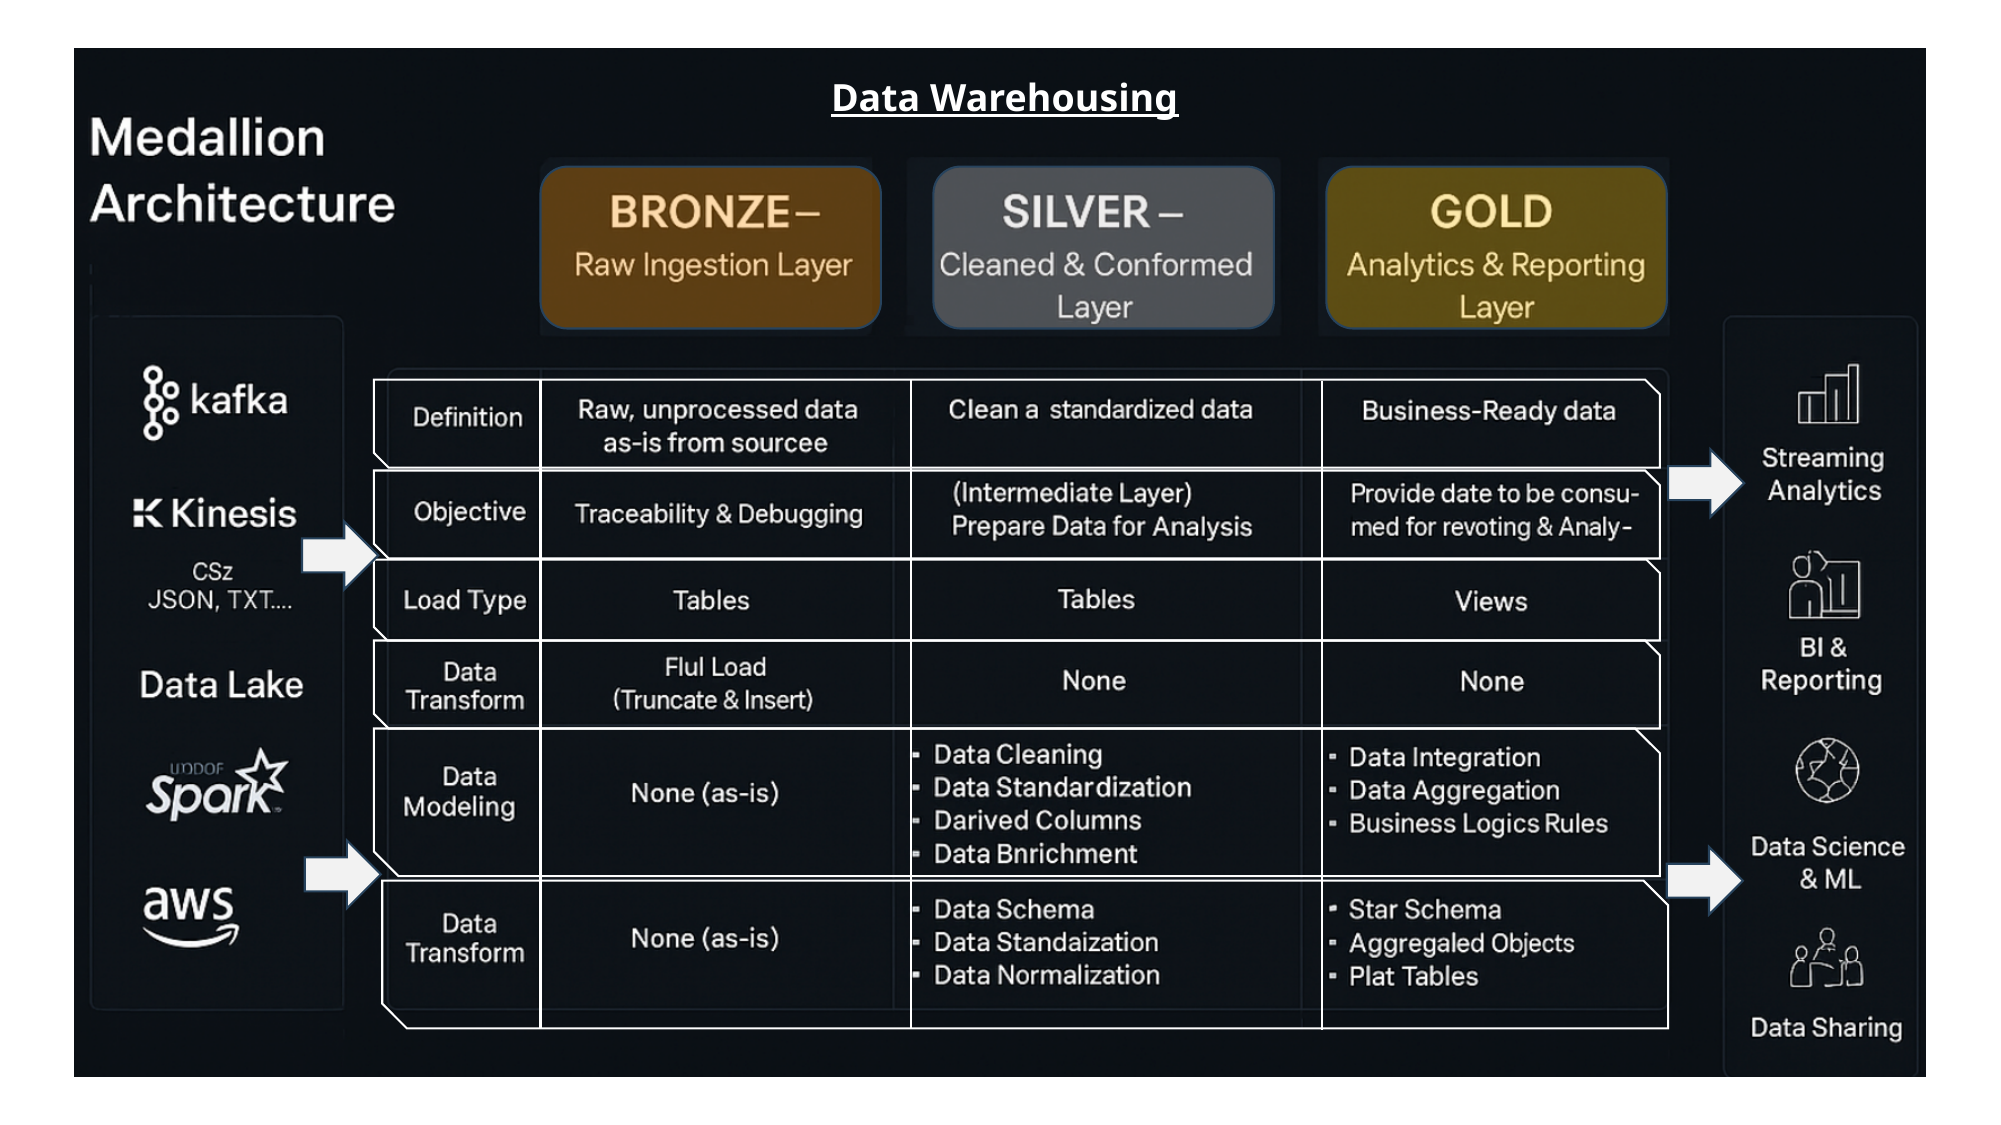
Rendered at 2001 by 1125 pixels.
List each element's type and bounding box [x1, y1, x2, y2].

picture [74, 48, 1926, 1077]
